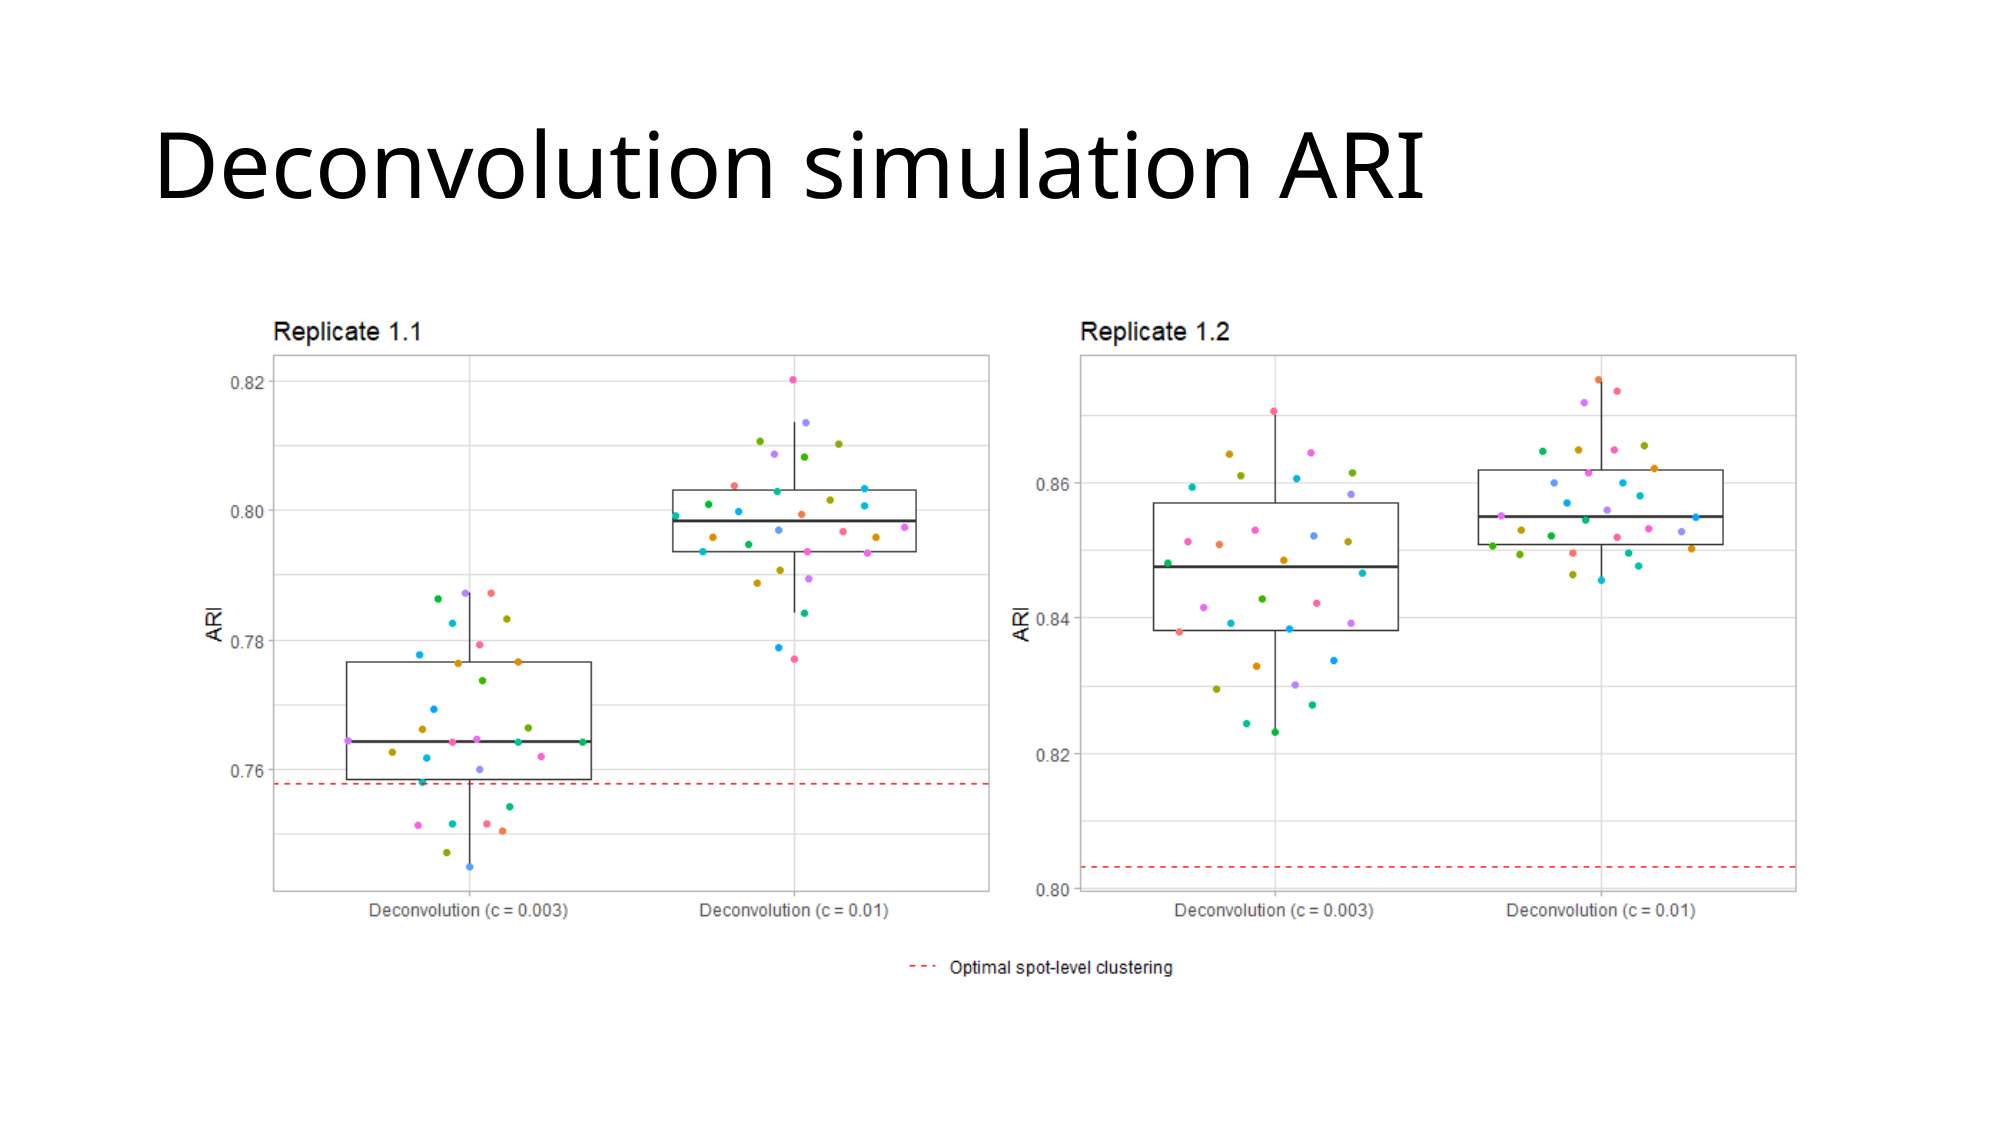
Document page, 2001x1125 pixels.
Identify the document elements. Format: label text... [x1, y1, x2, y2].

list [183, 299, 1817, 1014]
title Deconvolution simulation ARI [137, 59, 1863, 278]
